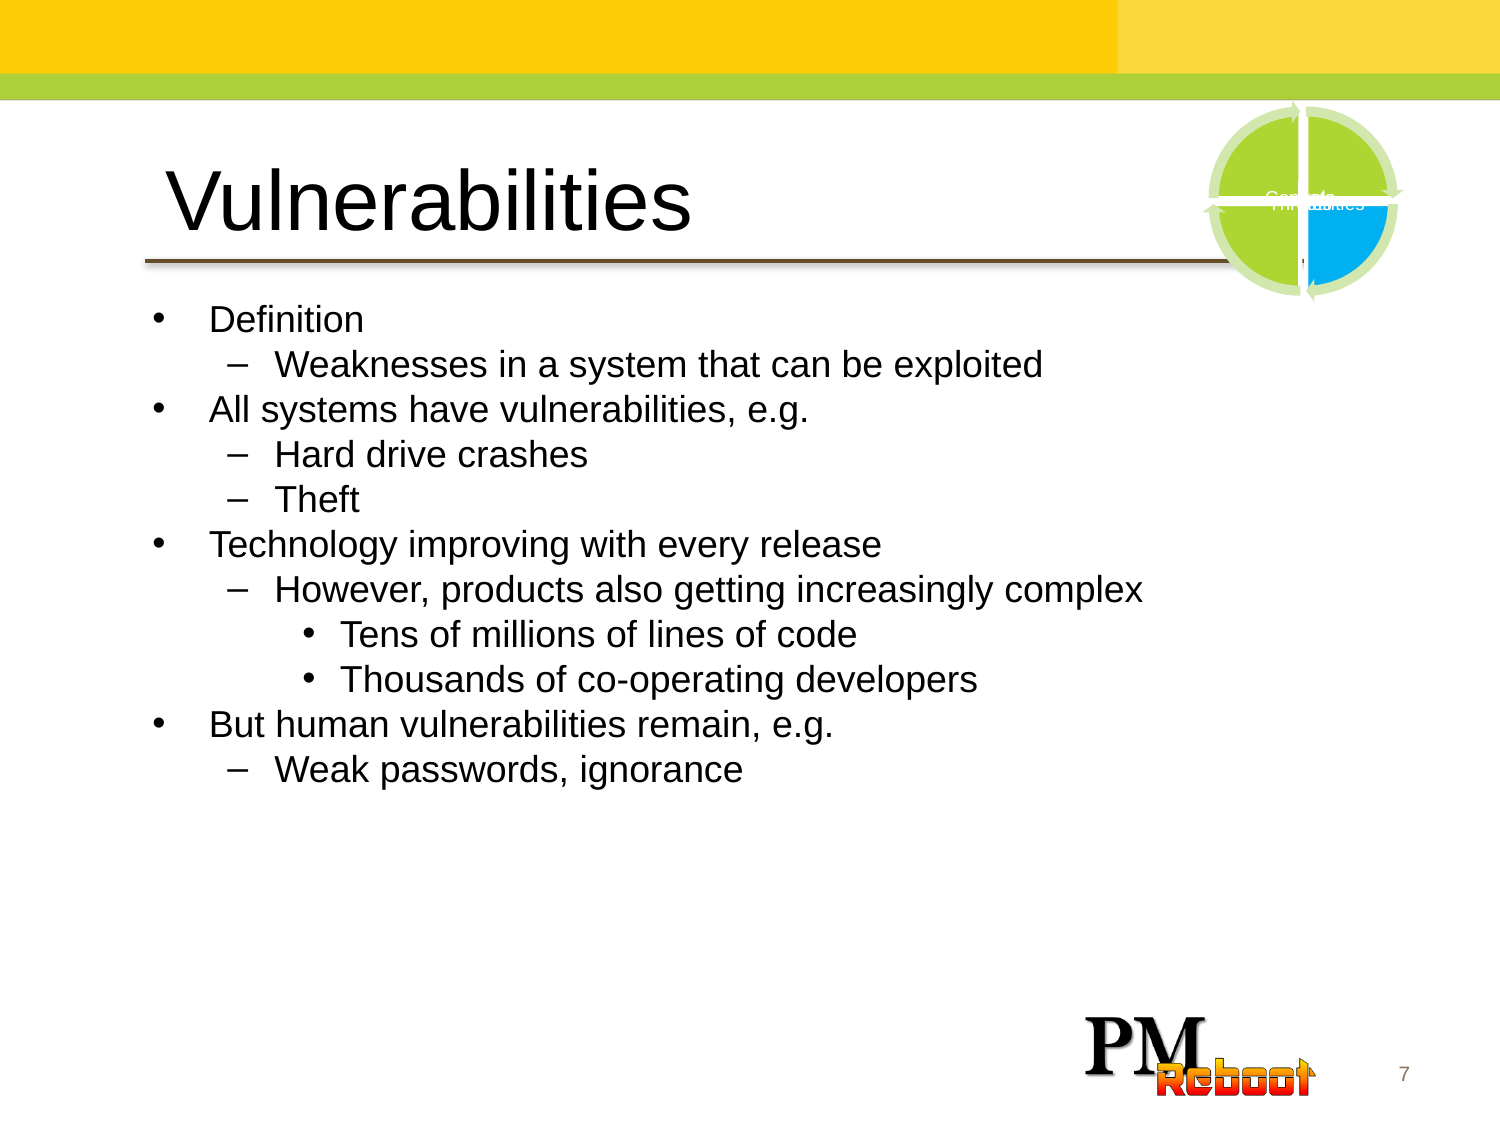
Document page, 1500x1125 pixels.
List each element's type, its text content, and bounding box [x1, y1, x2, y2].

slide_number 7 [1074, 1042, 1425, 1103]
title Vulnerabilities [150, 137, 1016, 255]
picture [0, 0, 1500, 1125]
list Definition Weaknesses in a system that can be exploited All systems have vulnerabilities, e.g. Hard drive crashes Theft Technology improving with every release However, products also getting increasingly complex Tens of millions of lines of code Thousands of co-operating developers But human vulnerabilities remain, e.g. Weak passwords, ignorance [137, 287, 1363, 881]
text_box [1149, 99, 1463, 309]
